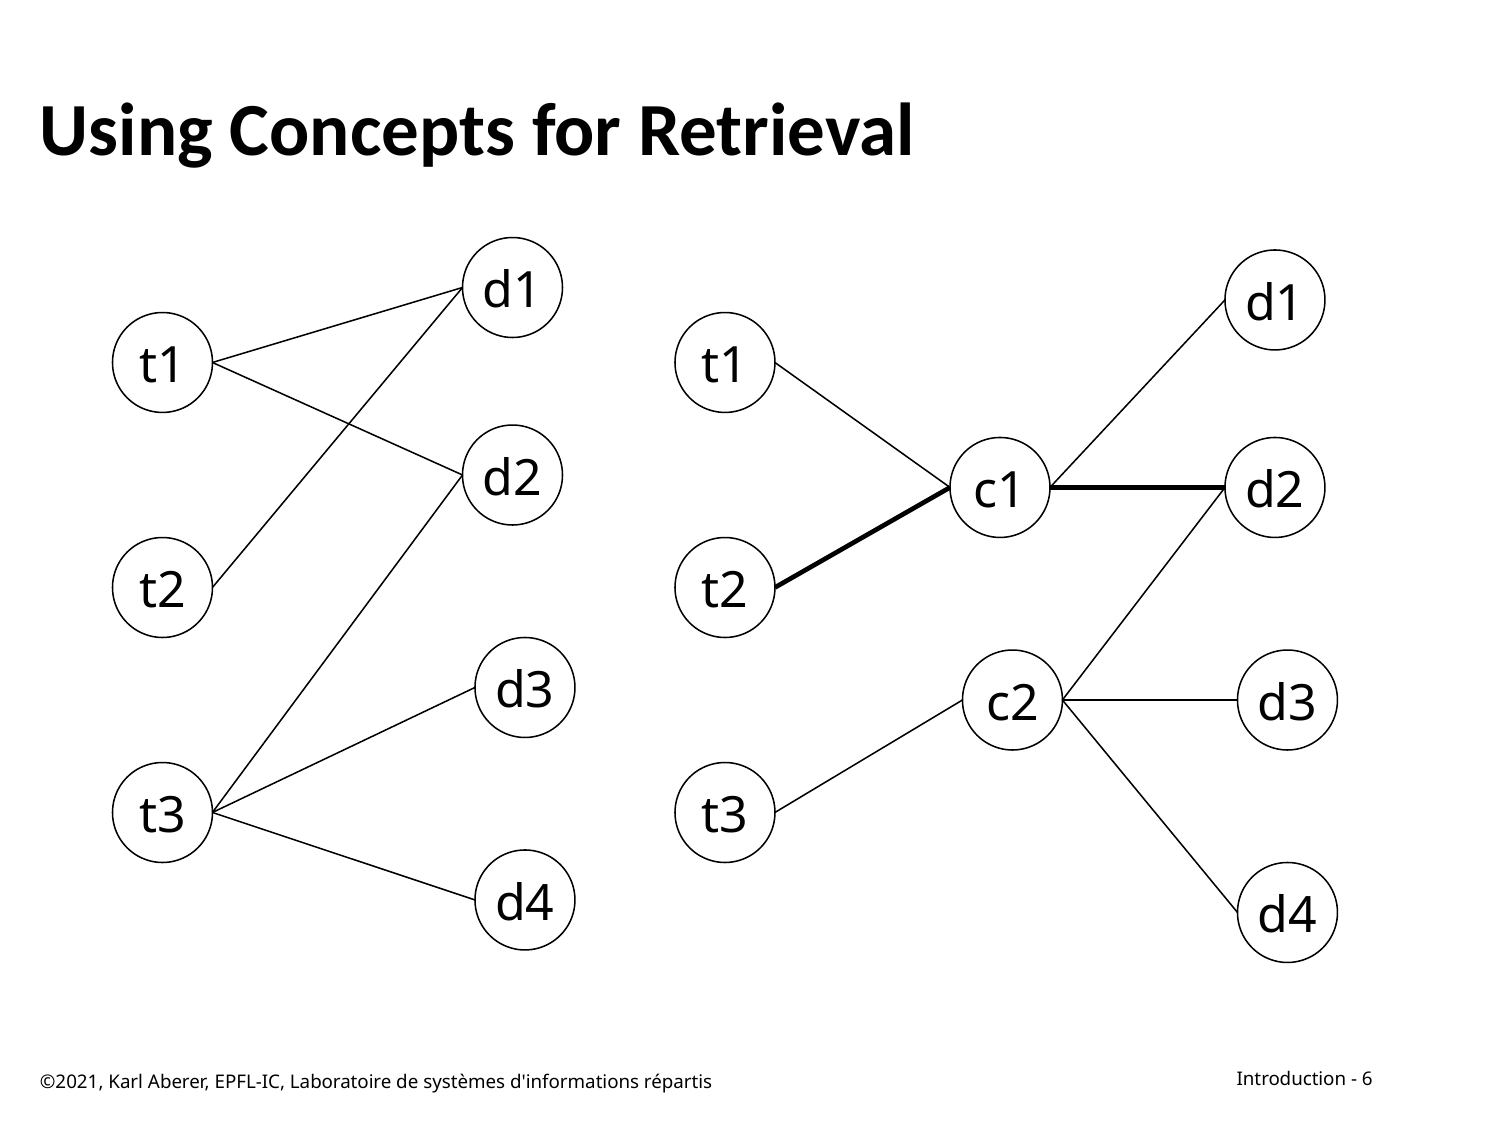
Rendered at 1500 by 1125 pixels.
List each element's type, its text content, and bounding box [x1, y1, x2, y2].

text_box t1 [675, 312, 775, 413]
text_box d4 [475, 849, 575, 950]
text_box d1 [462, 237, 563, 338]
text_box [466, 687, 476, 813]
text_box d1 [1225, 249, 1325, 350]
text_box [774, 699, 963, 813]
footer ©2021, Karl Aberer, EPFL-IC, Laboratoire de systèmes d'informations répartis [24, 1062, 988, 1101]
text_box t2 [112, 537, 207, 638]
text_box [212, 362, 463, 474]
text_box t2 [675, 537, 775, 638]
text_box t3 [112, 762, 207, 863]
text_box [1062, 487, 1226, 698]
text_box d3 [1237, 650, 1338, 751]
text_box d4 [1237, 862, 1338, 963]
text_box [774, 362, 951, 487]
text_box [1049, 299, 1226, 487]
text_box c1 [954, 437, 1050, 538]
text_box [774, 487, 951, 588]
text_box c2 [962, 650, 1057, 751]
text_box d2 [467, 425, 563, 526]
text_box t3 [675, 762, 775, 863]
title Using Concepts for Retrieval [24, 49, 1388, 201]
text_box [212, 820, 476, 901]
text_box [1062, 699, 1238, 913]
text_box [212, 474, 463, 813]
text_box d2 [1229, 437, 1325, 538]
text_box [212, 287, 463, 362]
text_box d3 [475, 637, 575, 738]
text_box t1 [112, 312, 206, 413]
